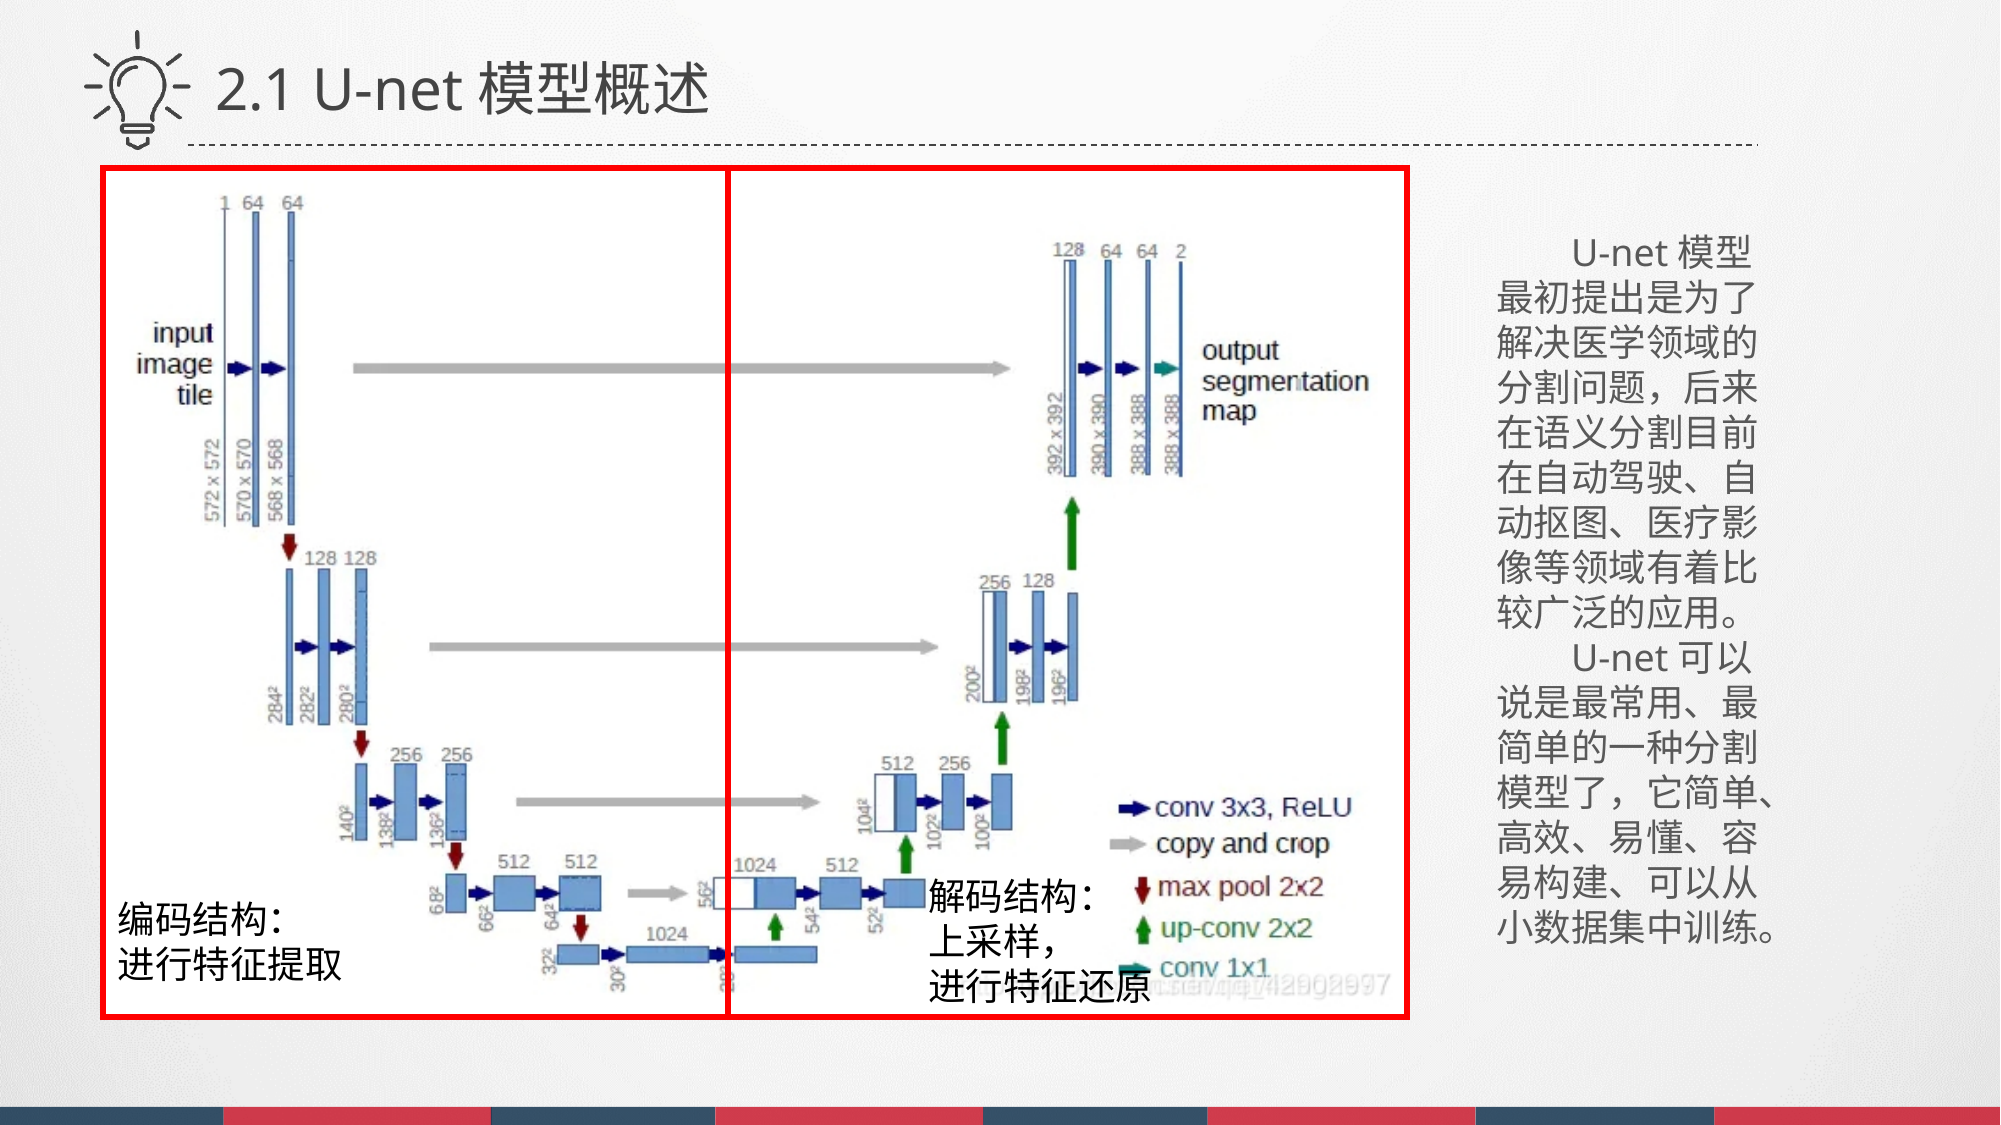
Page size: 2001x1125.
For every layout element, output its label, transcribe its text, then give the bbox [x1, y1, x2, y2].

text_box U-net模型最初提出是为了解决医学领域的分割问题，后来在语义分割目前在自动驾驶、自动抠图、医疗影像等领域有着比较广泛的应用。 U-net可以说是最常用、最简单的一种分割模型了，它简单、高效、易懂、容易构建、可以从小数据集中训练。 [1481, 221, 1780, 956]
text_box 2.1 U-net模型概述 [215, 51, 814, 122]
picture [0, 0, 2000, 1106]
